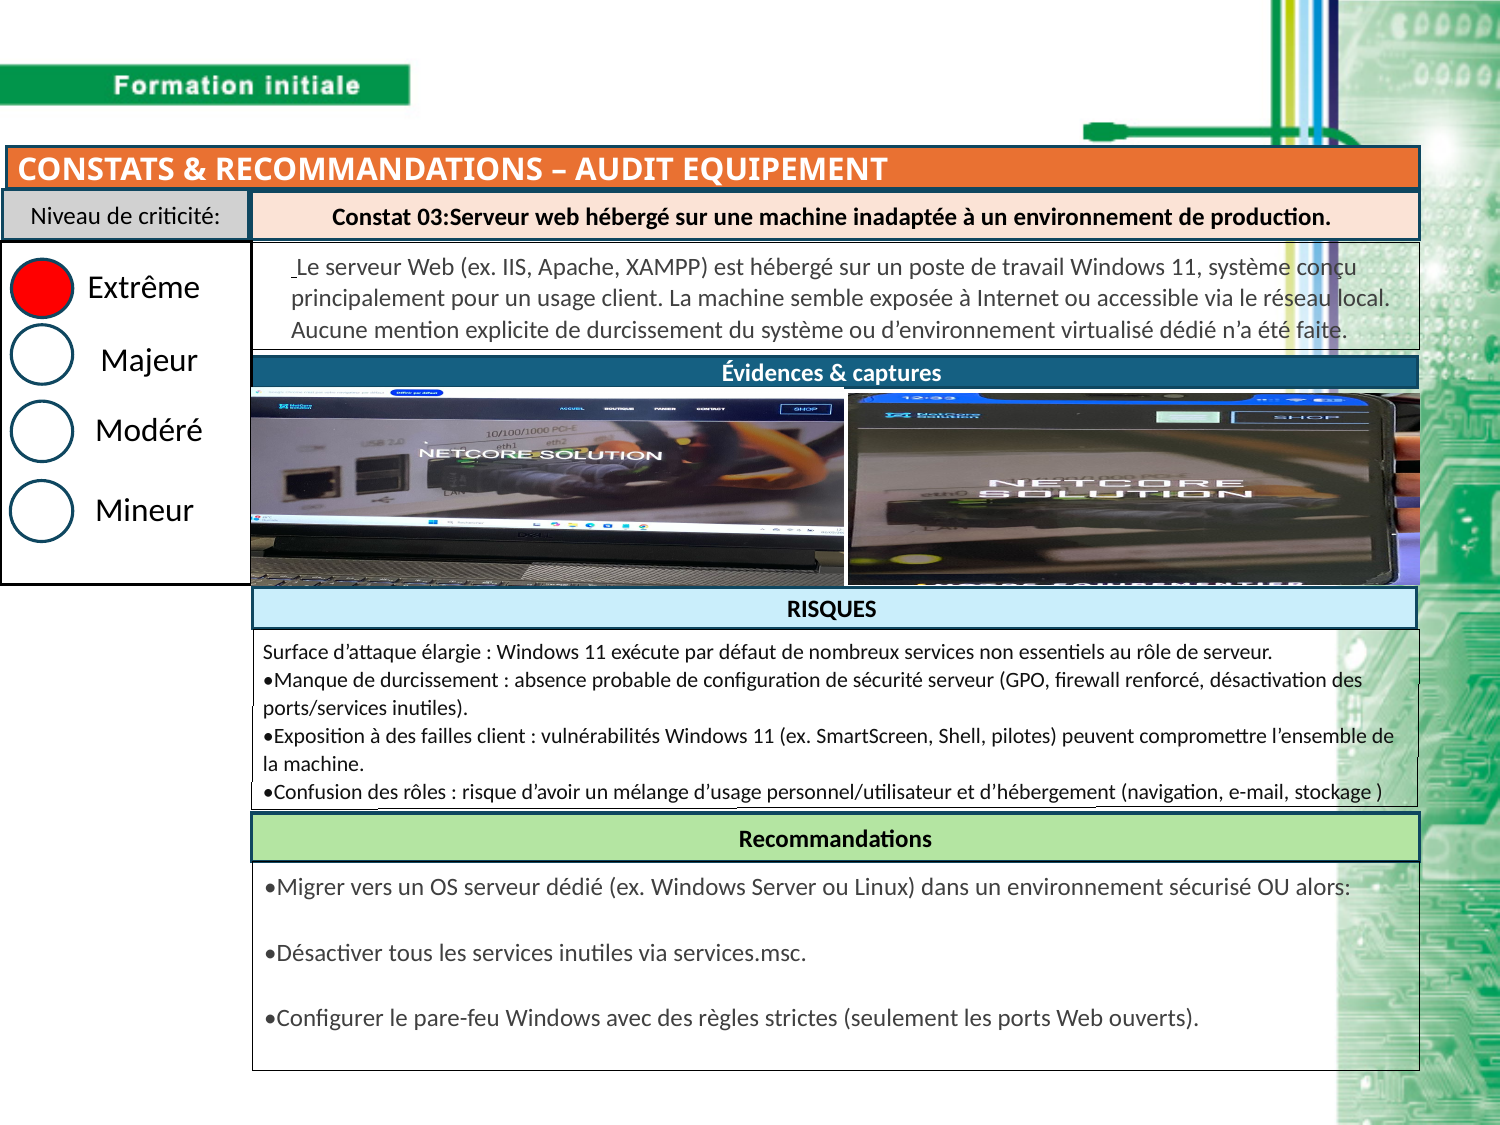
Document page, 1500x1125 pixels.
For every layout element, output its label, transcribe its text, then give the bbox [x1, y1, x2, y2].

text_box z [0, 240, 253, 586]
text_box Surface d’attaque élargie : Windows 11 exécute par défaut de nombreux services non essentiels au rôle de serveur. •Manque de durcissement : absence probable de configuration de sécurité serveur (GPO, firewall renforcé, désactivation des ports/services inutiles). •Exposition à des failles client : vulnérabilités Windows 11 (ex. SmartScreen, Shell, pilotes) peuvent compromettre l’ensemble de la machine. •Confusion des rôles : risque d’avoir un mélange d’usage personnel/utilisateur et d’hébergement (navigation, e-mail, stockage ) [251, 629, 1420, 810]
text_box RISQUES [251, 586, 1418, 630]
text_box Niveau de criticité: [1, 188, 251, 240]
picture [0, 0, 1318, 240]
text_box [8, 478, 75, 544]
text_box •Migrer vers un OS serveur dédié (ex. Windows Server ou Linux) dans un environnement sécurisé OU alors: •Désactiver tous les services inutiles via services.msc. •Configurer le pare-feu Windows avec des règles strictes (seulement les ports Web ouverts). [252, 861, 1420, 1071]
text_box CONSTATS & RECOMMANDATIONS – AUDIT EQUIPEMENT [5, 145, 1421, 190]
slide_number [1089, 929, 1427, 975]
text_box Évidences & captures [253, 355, 1419, 389]
text_box Modéré [80, 401, 230, 456]
text_box Constat 03:Serveur web hébergé sur une machine inadaptée à un environnement de production. [251, 190, 1421, 241]
text_box [9, 323, 75, 386]
text_box Majeur [85, 330, 230, 386]
picture [0, 0, 1500, 1125]
text_box [9, 257, 72, 320]
text_box Recommandations [250, 811, 1421, 863]
text_box Mineur [80, 480, 230, 536]
text_box Extrême [72, 258, 230, 313]
text_box Le serveur Web (ex. IIS, Apache, XAMPP) est hébergé sur un poste de travail Windows 11, système conçu principalement pour un usage client. La machine semble exposée à Internet ou accessible via le réseau local. Aucune mention explicite de durcissement du système ou d’environnement virtualisé dédié n’a été faite. [253, 242, 1420, 350]
text_box [9, 399, 75, 464]
